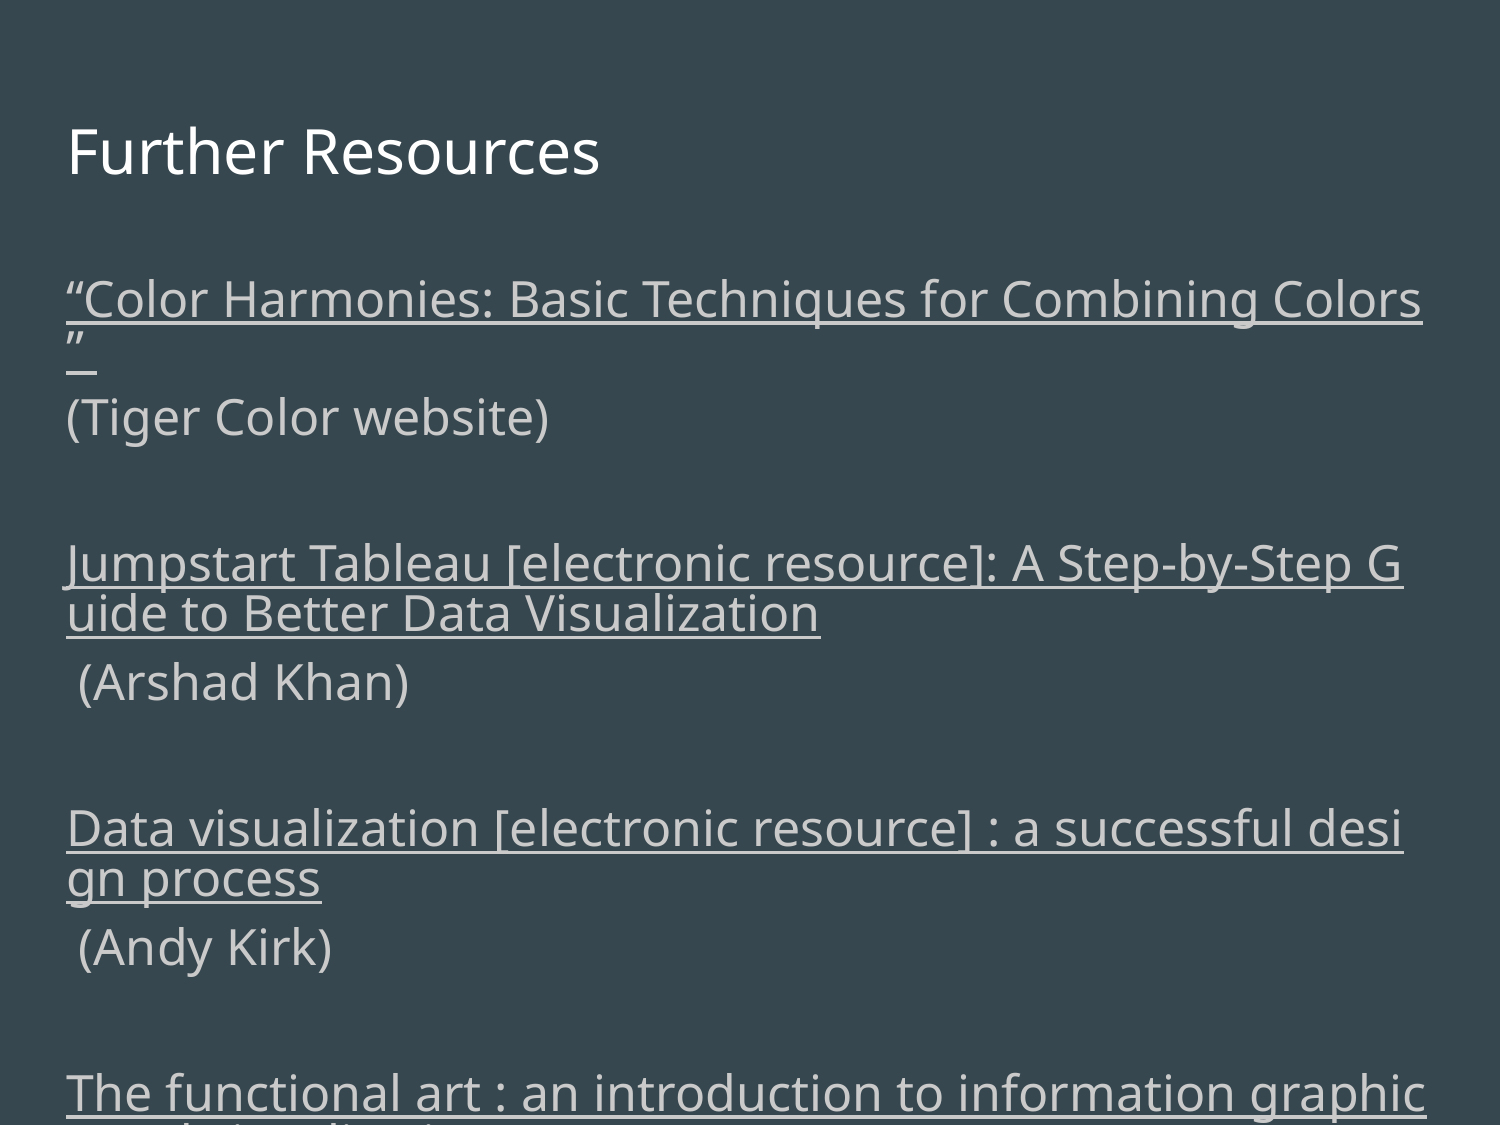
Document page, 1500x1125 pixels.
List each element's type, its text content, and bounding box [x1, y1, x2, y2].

list “Color Harmonies: Basic Techniques for Combining Colors” (Tiger Color website) Jumpstart Tableau [electronic resource]: A Step-by-Step Guide to Better Data Visualization (Arshad Khan) Data visualization [electronic resource] : a successful design process (Andy Kirk) The functional art : an introduction to information graphics and visualization (Alberto Cairo) [51, 252, 1449, 1000]
title Further Resources [51, 97, 1449, 223]
